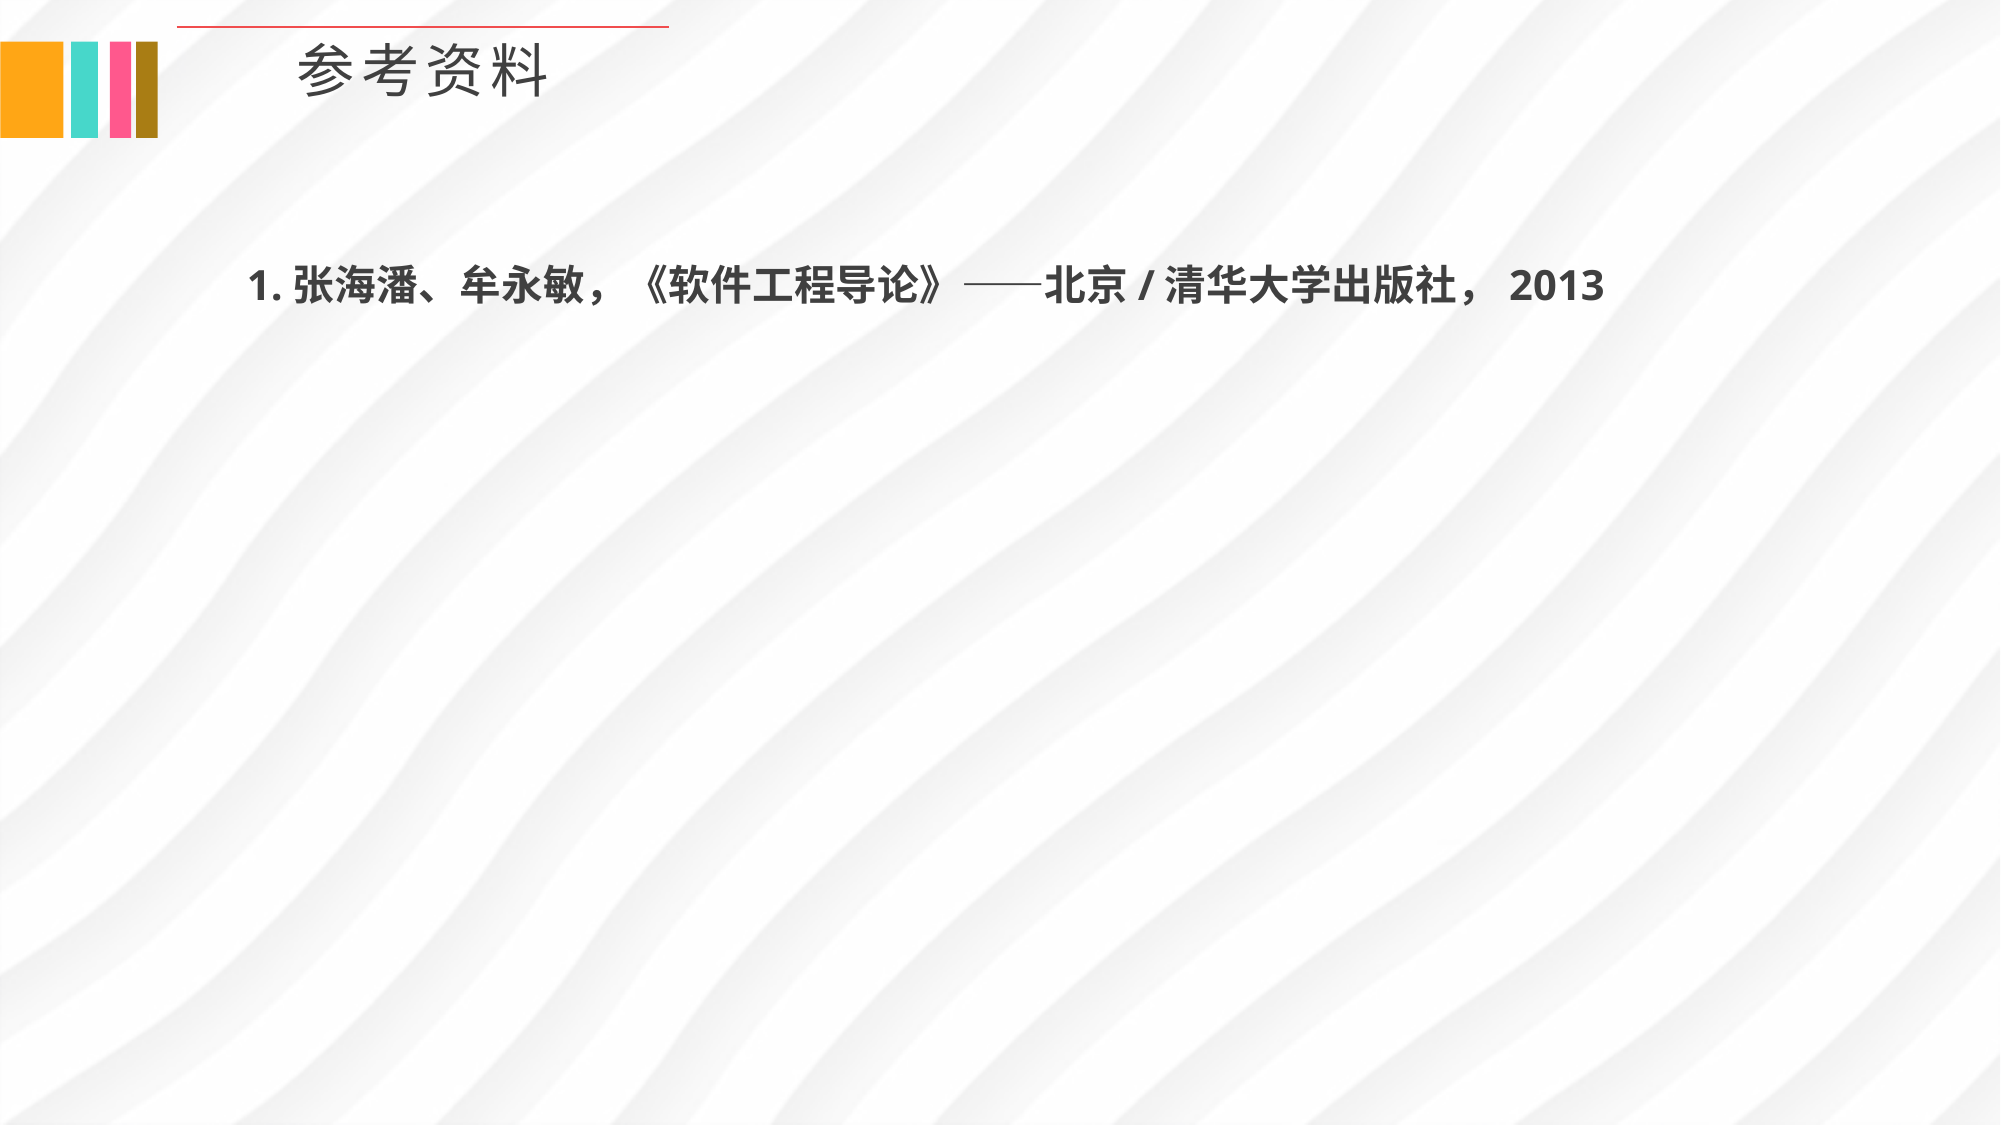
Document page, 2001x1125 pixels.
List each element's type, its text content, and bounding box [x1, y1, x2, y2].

text_box 参考资料 [105, 26, 741, 112]
picture [0, 0, 2001, 1125]
text_box 1.张海潘、牟永敏，《软件工程导论》——北京/清华大学出版社，2013 [232, 231, 1693, 317]
